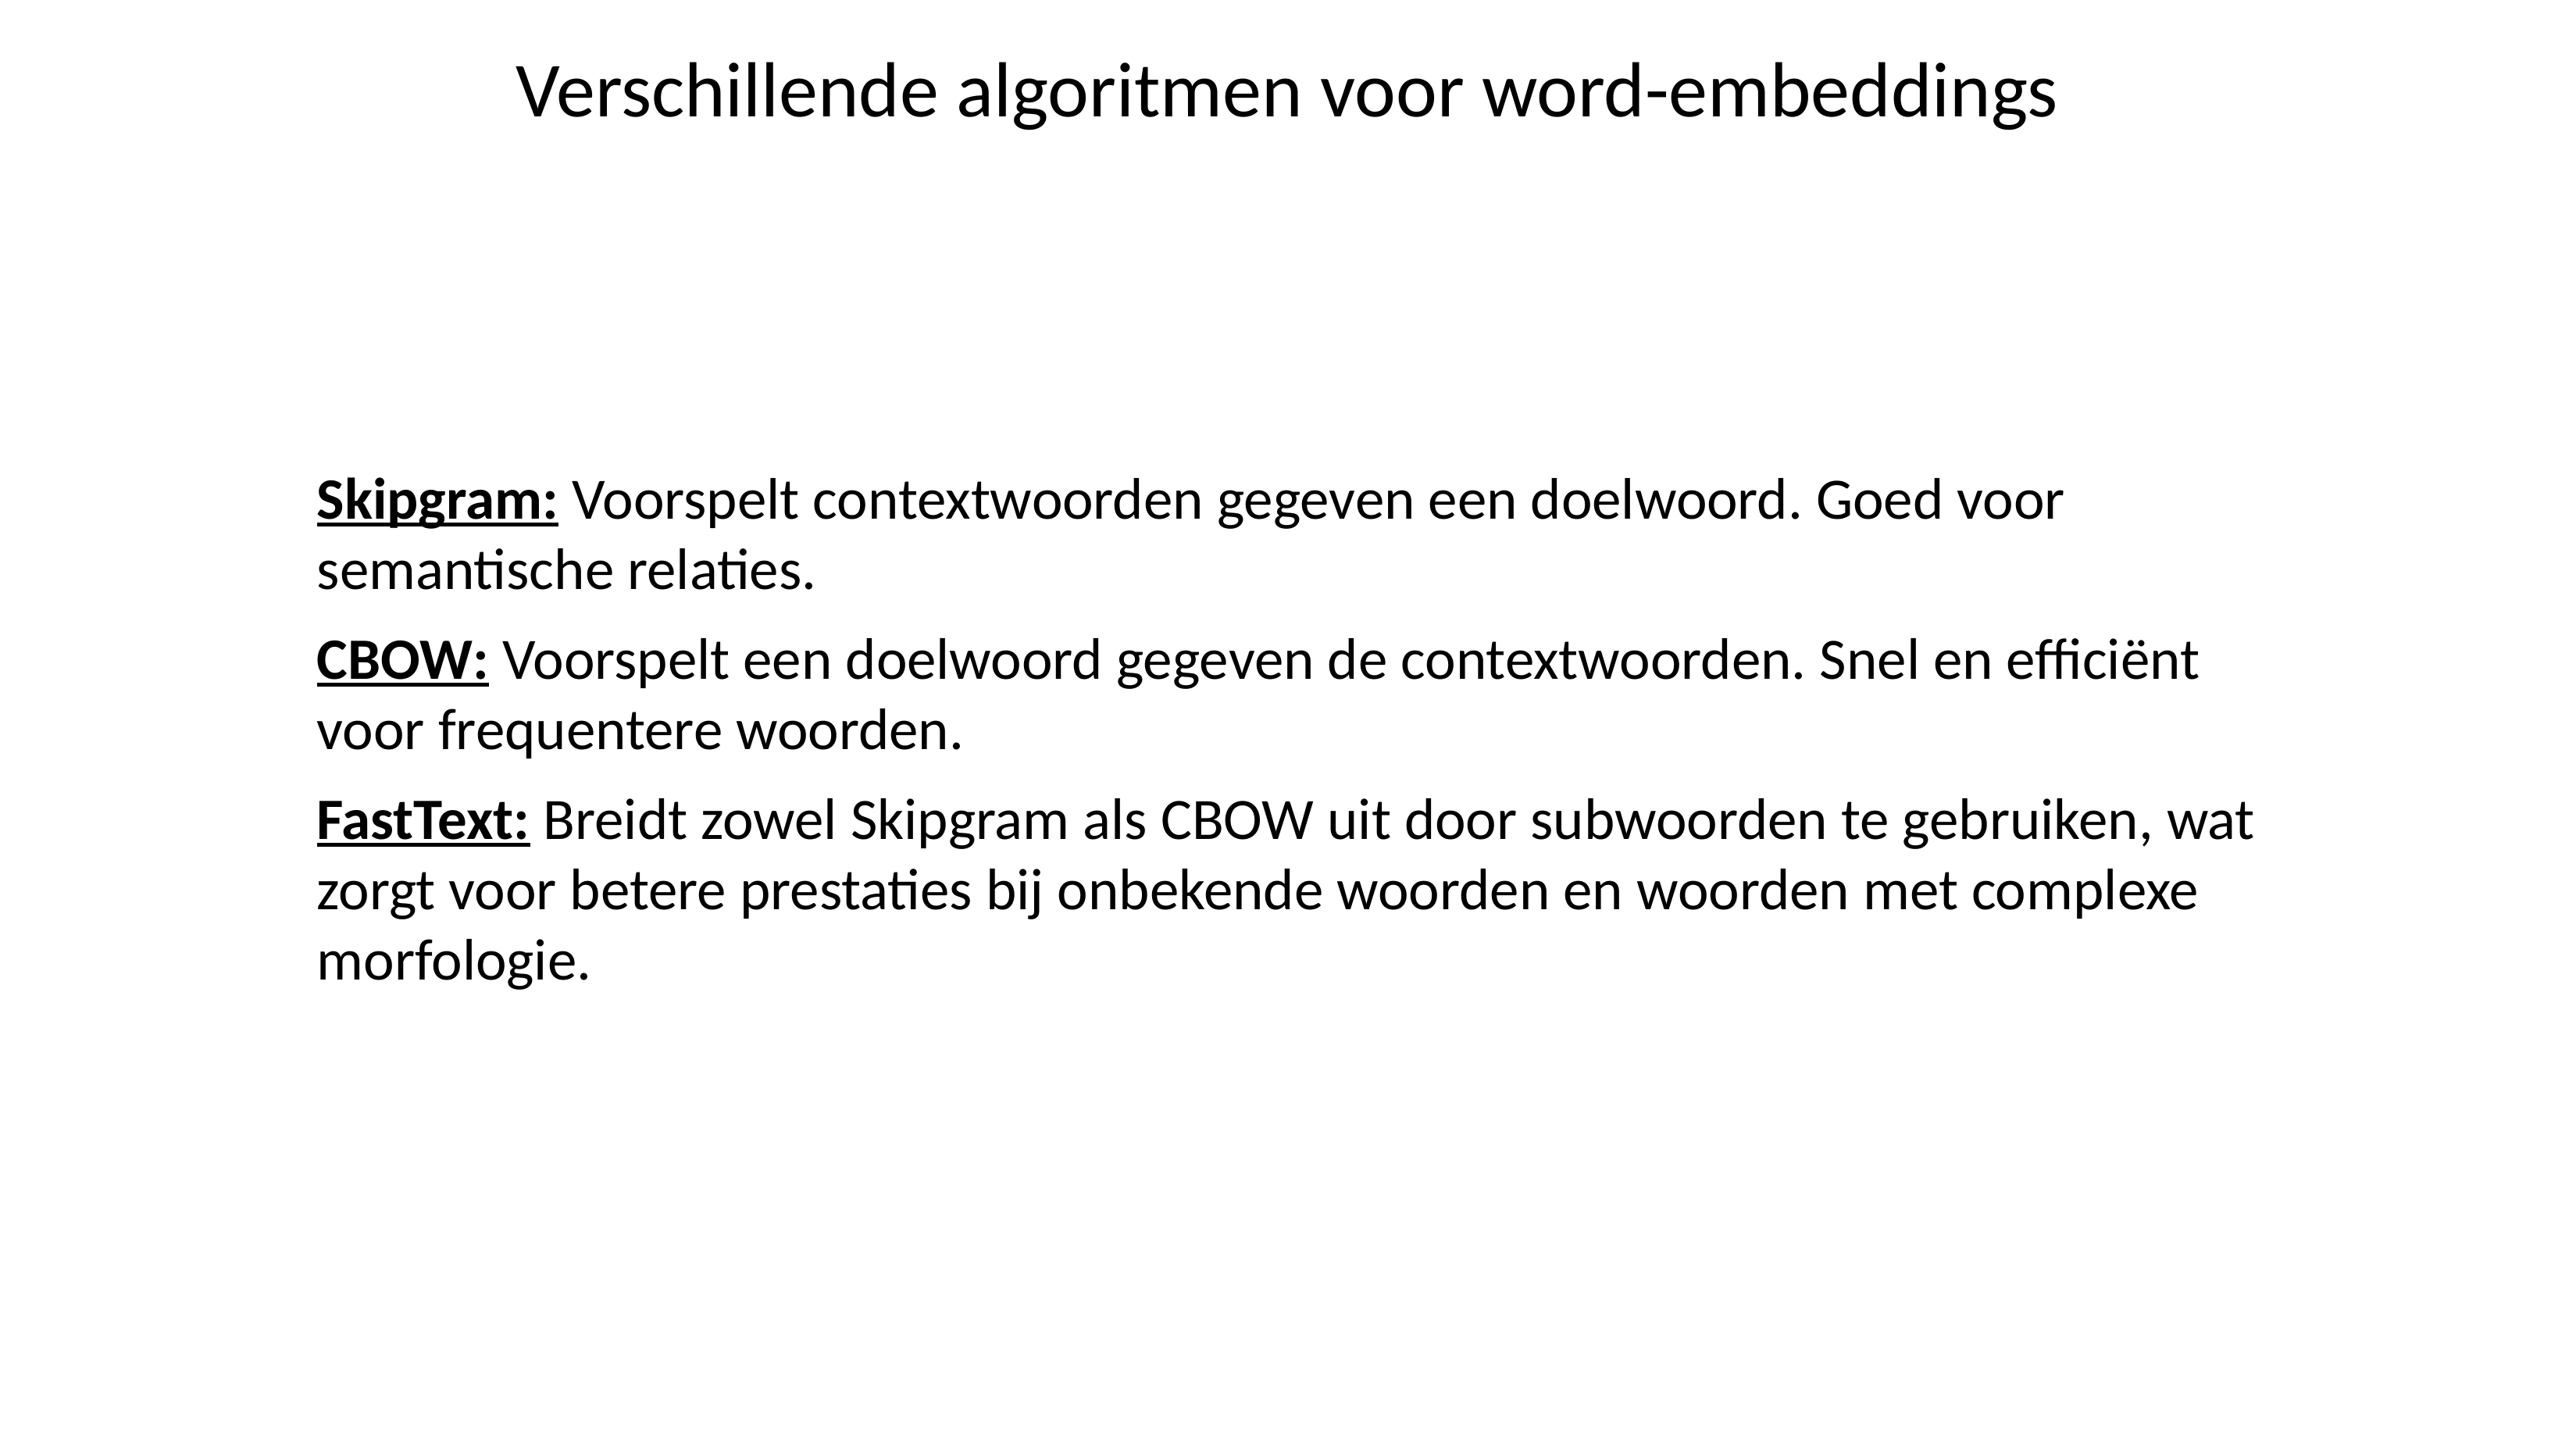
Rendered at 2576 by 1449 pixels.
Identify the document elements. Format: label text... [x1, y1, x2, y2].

text_box Skipgram: Voorspelt contextwoorden gegeven een doelwoord. Goed voor semantische relaties. CBOW: Voorspelt een doelwoord gegeven de contextwoorden. Snel en efficiënt voor frequentere woorden. FastText: Breidt zowel Skipgram als CBOW uit door subwoorden te gebruiken, wat zorgt voor betere prestaties bij onbekende woorden en woorden met complexe morfologie. [311, 454, 2265, 998]
text_box Verschillende algoritmen voor word-embeddings [510, 32, 2066, 138]
